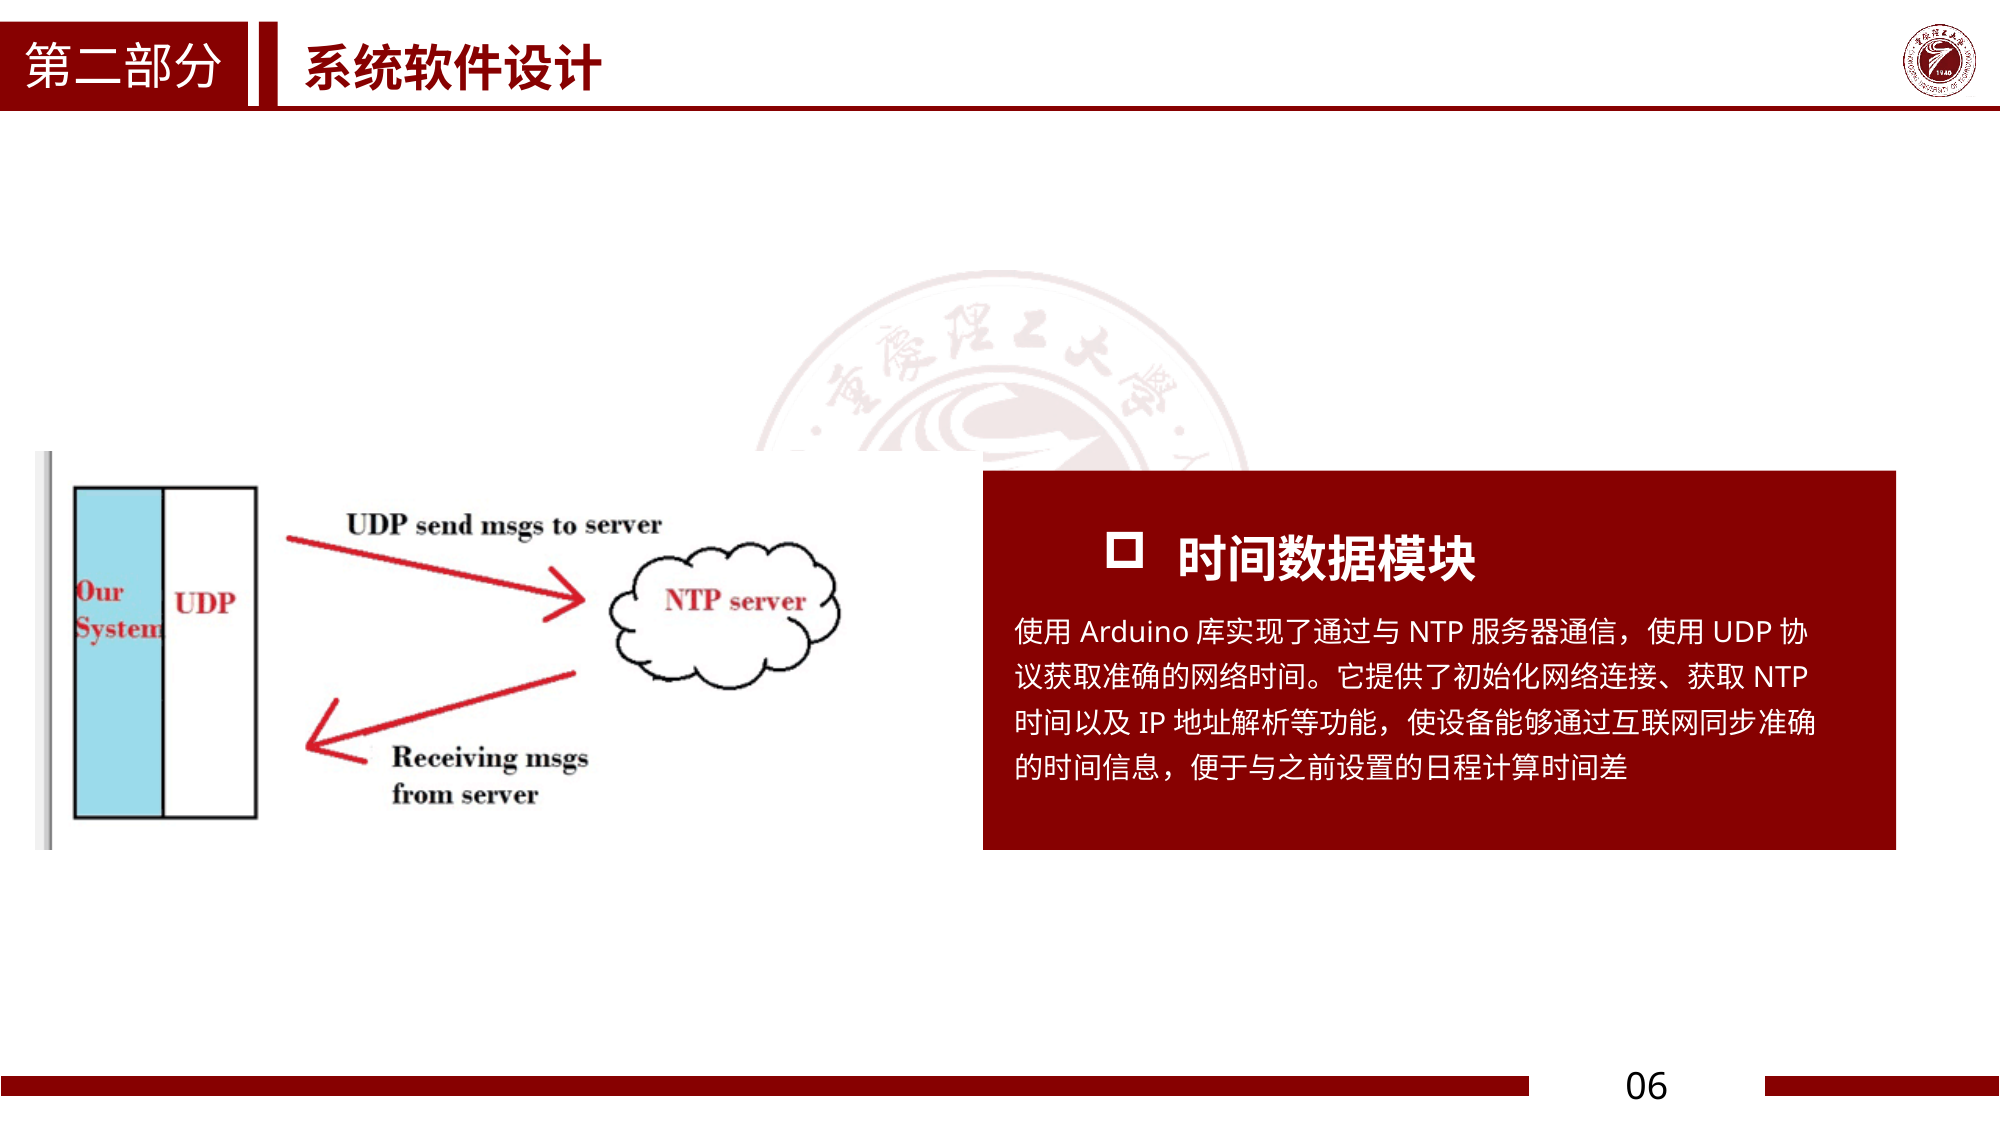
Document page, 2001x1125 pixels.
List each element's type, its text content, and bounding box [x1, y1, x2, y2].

picture [1902, 24, 1976, 97]
text_box [983, 470, 1897, 850]
text_box 使用Arduino库实现了通过与NTP服务器通信，使用UDP协议获取准确的网络时间。它提供了初始化网络连接、获取NTP时间以及IP地址解析等功能，使设备能够通过互联网同步准确的时间信息，便于与之前设置的日程计算时间差 [999, 595, 1834, 823]
text_box 06 [1589, 1054, 1705, 1115]
text_box 时间数据模块 [1087, 519, 1659, 595]
text_box [258, 21, 278, 106]
text_box [1763, 1074, 2000, 1098]
text_box [0, 1074, 1531, 1098]
text_box 第二部分 [0, 21, 248, 106]
text_box 系统软件设计 [288, 28, 1000, 104]
picture [35, 451, 983, 850]
